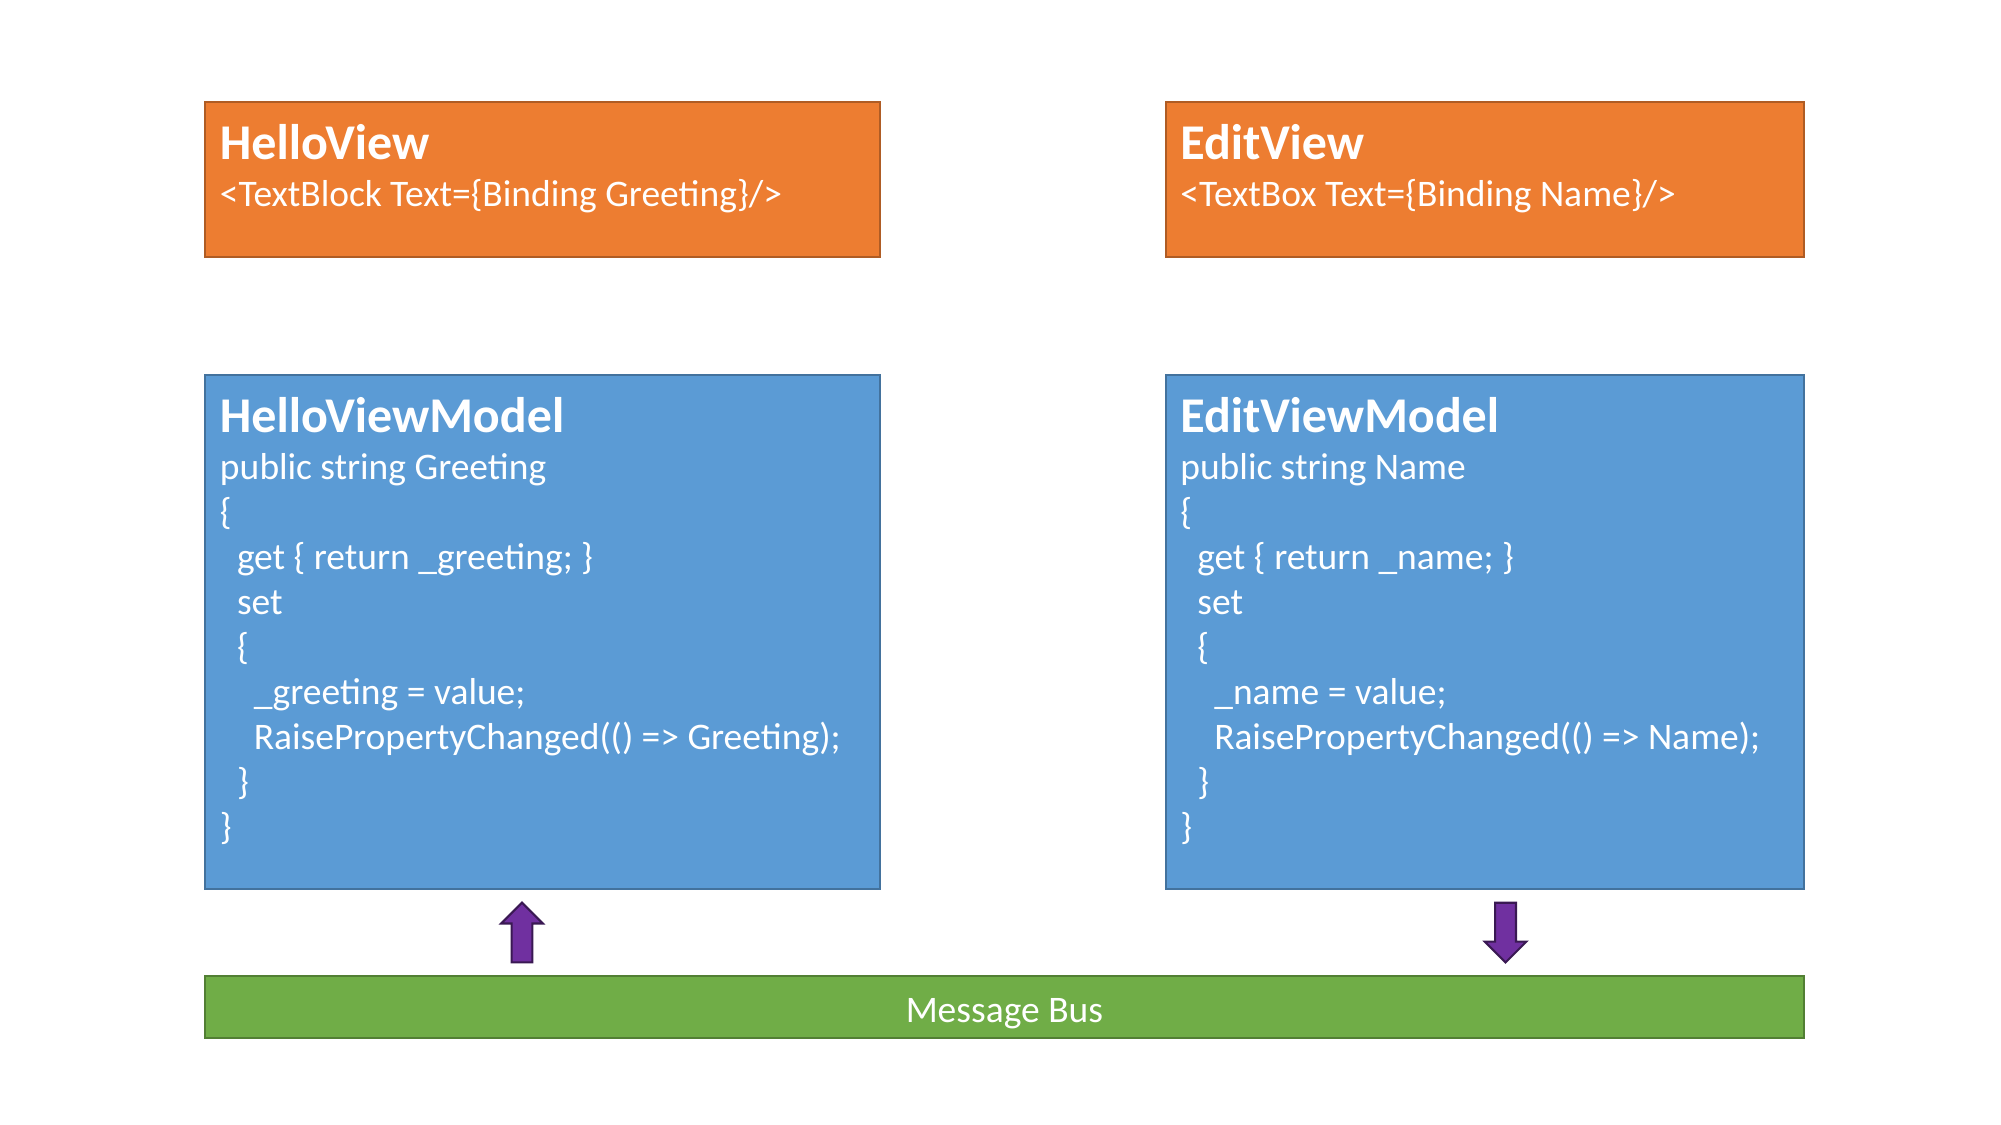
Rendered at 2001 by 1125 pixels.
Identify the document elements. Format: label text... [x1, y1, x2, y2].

text_box [1482, 901, 1529, 964]
text_box [498, 901, 546, 964]
text_box Message Bus [204, 975, 1805, 1039]
text_box EditViewModel public string Name { get { return _name; } set { _name = value; RaisePropertyChanged(() => Name); } } [1165, 374, 1805, 890]
text_box HelloView <TextBlock Text={Binding Greeting}/> [204, 101, 881, 258]
text_box HelloViewModel public string Greeting { get { return _greeting; } set { _greeting = value; RaisePropertyChanged(() => Greeting); } } [204, 374, 881, 890]
text_box EditView <TextBox Text={Binding Name}/> [1165, 101, 1805, 258]
